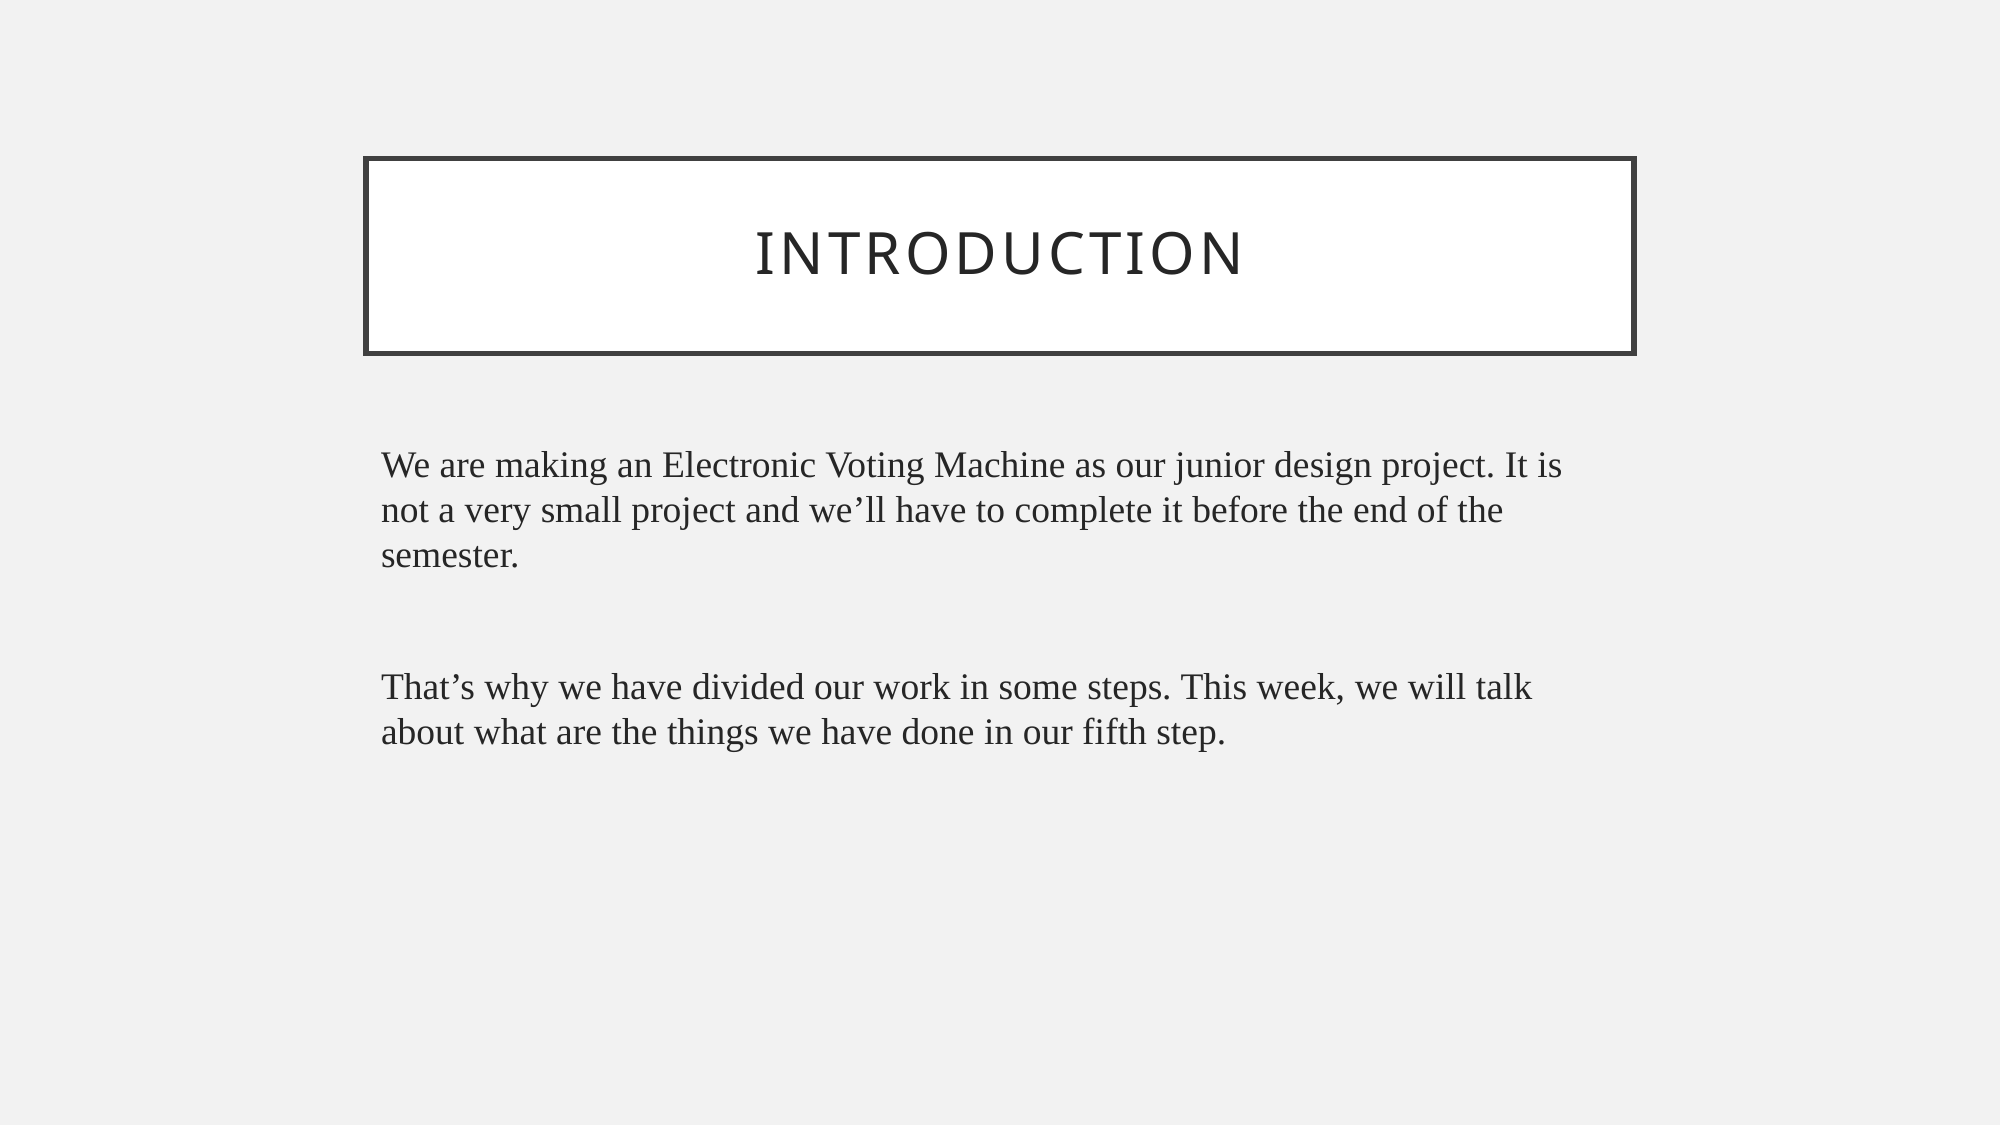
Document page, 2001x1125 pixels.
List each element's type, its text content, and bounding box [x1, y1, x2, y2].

list We are making an Electronic Voting Machine as our junior design project. It is not a very small project and we’ll have to complete it before the end of the semester. That’s why we have divided our work in some steps. This week, we will talk about what are the things we have done in our fifth step. [366, 432, 1634, 942]
title Introduction [363, 156, 1637, 356]
